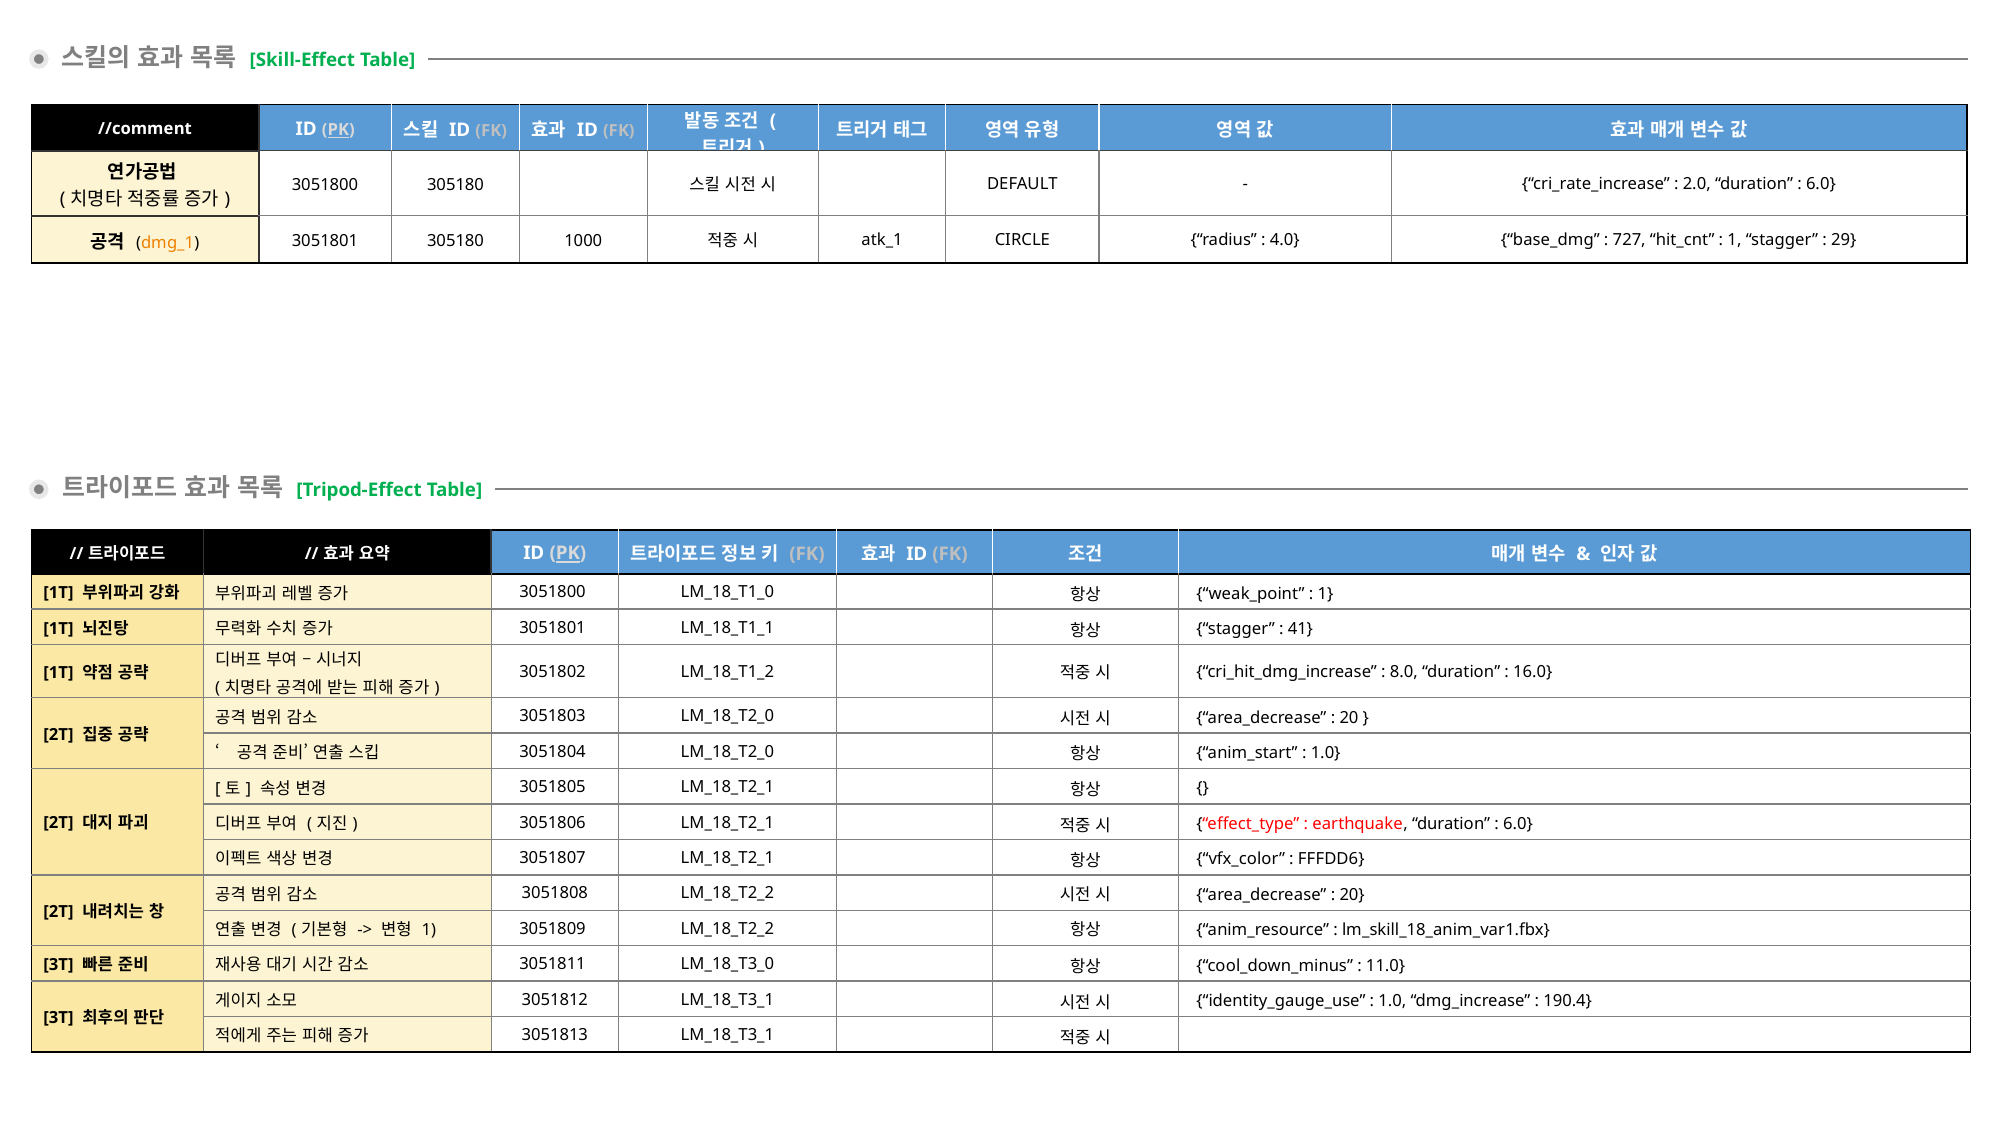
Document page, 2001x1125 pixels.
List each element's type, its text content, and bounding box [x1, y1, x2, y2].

table_cell LM_18_T1_0 [619, 575, 836, 608]
table_cell [2T] 집중 공략 [32, 698, 203, 768]
table_header //comment [32, 105, 258, 150]
table_cell {“cri_hit_dmg_increase” : 8.0, “duration” : 16.0} [1179, 645, 1970, 697]
table_cell [토] 속성 변경 [204, 769, 491, 803]
table_cell {} [1179, 769, 1970, 803]
table_cell [837, 982, 992, 1016]
table_cell 적중 시 [993, 805, 1178, 839]
table_cell {“cool_down_minus” : 11.0} [1179, 946, 1970, 980]
table_cell 시전 시 [993, 982, 1178, 1016]
table_cell 시전 시 [993, 698, 1178, 732]
table_cell 스킬 시전 시 [648, 151, 818, 215]
table_cell LM_18_T3_0 [619, 946, 836, 980]
table_cell {“anim_start” : 1.0} [1179, 734, 1970, 768]
table_cell [837, 575, 992, 608]
table_cell {“identity_gauge_use” : 1.0, “dmg_increase” : 190.4} [1179, 982, 1970, 1016]
table_cell 적중 시 [648, 216, 818, 262]
table_cell {“weak_point” : 1} [1179, 575, 1970, 608]
table_cell [837, 946, 992, 980]
table_cell [837, 769, 992, 803]
table_cell [3T] 빠른 준비 [32, 946, 203, 980]
table_cell LM_18_T2_1 [619, 769, 836, 803]
table_cell 항상 [993, 840, 1178, 874]
table_cell 항상 [993, 946, 1178, 980]
table_cell 적중 시 [993, 645, 1178, 697]
table_cell 305180 [392, 216, 519, 262]
table_cell {“area_decrease” : 20} [1179, 876, 1970, 910]
table_cell 3051811 [492, 946, 618, 980]
table_cell 무력화 수치 증가 [204, 610, 491, 644]
table_cell ‘공격 준비’ 연출 스킵 [204, 734, 491, 768]
table_header ID (PK) [492, 531, 618, 573]
table_header 트리거 태그 [819, 105, 945, 150]
table_cell 연출 변경 (기본형 -> 변형 1) [204, 911, 491, 945]
table_cell [1T] 약점 공략 [32, 645, 203, 697]
table_header 영역 유형 [946, 105, 1098, 150]
table_cell 3051806 [492, 805, 618, 839]
table_cell {“cri_rate_increase” : 2.0, “duration” : 6.0} [1392, 151, 1966, 215]
table_cell 공격 범위 감소 [204, 876, 491, 910]
table_header 조건 [993, 531, 1178, 573]
table_cell 3051801 [492, 610, 618, 644]
table_cell 3051801 [260, 216, 391, 262]
table_cell [2T] 대지 파괴 [32, 769, 203, 874]
table_cell 3051809 [492, 911, 618, 945]
table_header //트라이포드 [32, 531, 203, 573]
table_header 스킬 ID (FK) [392, 105, 519, 150]
table_cell LM_18_T1_1 [619, 610, 836, 644]
table_cell 3051802 [492, 645, 618, 697]
table_cell 적중 시 [993, 1017, 1178, 1051]
table_cell DEFAULT [946, 151, 1098, 215]
table_header //효과 요약 [204, 531, 490, 573]
table_cell LM_18_T3_1 [619, 1017, 836, 1051]
table_cell 항상 [993, 575, 1178, 608]
table_cell [837, 1017, 992, 1051]
table_cell LM_18_T2_0 [619, 734, 836, 768]
table_cell [837, 805, 992, 839]
table_header 효과 ID (FK) [837, 531, 992, 573]
table_cell 항상 [993, 911, 1178, 945]
table_cell {“radius” : 4.0} [1100, 216, 1391, 262]
table_cell atk_1 [819, 216, 945, 262]
table_header 효과 ID (FK) [520, 105, 647, 150]
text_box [30, 455, 1969, 523]
table_header 트라이포드 정보 키 (FK) [619, 531, 836, 573]
table_cell 디버프 부여 (지진) [204, 805, 491, 839]
table_header ID (PK) [260, 105, 391, 150]
table_cell 항상 [993, 769, 1178, 803]
table_cell 305180 [392, 151, 519, 215]
table_header 발동 조건 (트리거) [648, 105, 818, 150]
table_cell 3051813 [492, 1017, 618, 1051]
table_cell [837, 610, 992, 644]
table_cell [1T] 뇌진탕 [32, 610, 203, 644]
table_cell 연가공법 (치명타 적중률 증가) [32, 152, 258, 215]
table_cell [520, 151, 647, 215]
table_cell 1000 [520, 216, 647, 262]
table_cell {“vfx_color” : FFFDD6} [1179, 840, 1970, 874]
table_cell 재사용 대기 시간 감소 [204, 946, 491, 980]
table_cell [837, 840, 992, 874]
table_cell 3051804 [492, 734, 618, 768]
table_cell {“base_dmg” : 727, “hit_cnt” : 1, “stagger” : 29} [1392, 216, 1966, 262]
table_cell CIRCLE [946, 216, 1098, 262]
table_cell {“effect_type” : earthquake, “duration” : 6.0} [1179, 805, 1970, 839]
table_cell 항상 [993, 734, 1178, 768]
table_cell 이펙트 색상 변경 [204, 840, 491, 874]
table_cell {“anim_resource” : lm_skill_18_anim_var1.fbx} [1179, 911, 1970, 945]
table_header 효과 매개 변수 값 [1392, 105, 1966, 150]
table_cell 게이지 소모 [204, 982, 491, 1016]
table_cell [837, 698, 992, 732]
table_cell 디버프 부여 – 시너지 (치명타 공격에 받는 피해 증가) [204, 645, 491, 697]
table_cell 3051808 [492, 876, 618, 910]
table_cell 3051803 [492, 698, 618, 732]
table_cell - [1100, 151, 1391, 215]
table_cell 시전 시 [993, 876, 1178, 910]
table_cell 3051805 [492, 769, 618, 803]
table_cell [819, 151, 945, 215]
table_header 영역 값 [1100, 105, 1391, 150]
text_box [30, 25, 1969, 93]
table_cell 적에게 주는 피해 증가 [204, 1017, 491, 1051]
table_cell LM_18_T2_1 [619, 840, 836, 874]
table_cell 3051812 [492, 982, 618, 1016]
table_cell [2T] 내려치는 창 [32, 876, 203, 945]
table_cell [837, 645, 992, 697]
table_cell 3051800 [492, 575, 618, 608]
table_cell LM_18_T2_0 [619, 698, 836, 732]
table_cell {“area_decrease” : 20 } [1179, 698, 1970, 732]
table_cell [837, 734, 992, 768]
table_cell [1179, 1017, 1970, 1051]
table_cell [837, 911, 992, 945]
table_cell [3T] 최후의 판단 [32, 982, 203, 1051]
table_cell LM_18_T2_2 [619, 911, 836, 945]
table_cell {“stagger” : 41} [1179, 610, 1970, 644]
table_header 매개 변수 & 인자 값 [1179, 531, 1970, 573]
table_cell 3051800 [260, 151, 391, 215]
table_cell [1T] 부위파괴 강화 [32, 575, 203, 608]
table_cell 공격 (dmg_1) [32, 217, 258, 262]
table_cell 3051807 [492, 840, 618, 874]
table_cell LM_18_T2_2 [619, 876, 836, 910]
table_cell 항상 [993, 610, 1178, 644]
table_cell LM_18_T2_1 [619, 805, 836, 839]
table_cell [837, 876, 992, 910]
table_cell 부위파괴 레벨 증가 [204, 575, 491, 608]
table_cell 공격 범위 감소 [204, 698, 491, 732]
table_cell LM_18_T3_1 [619, 982, 836, 1016]
table_cell LM_18_T1_2 [619, 645, 836, 697]
